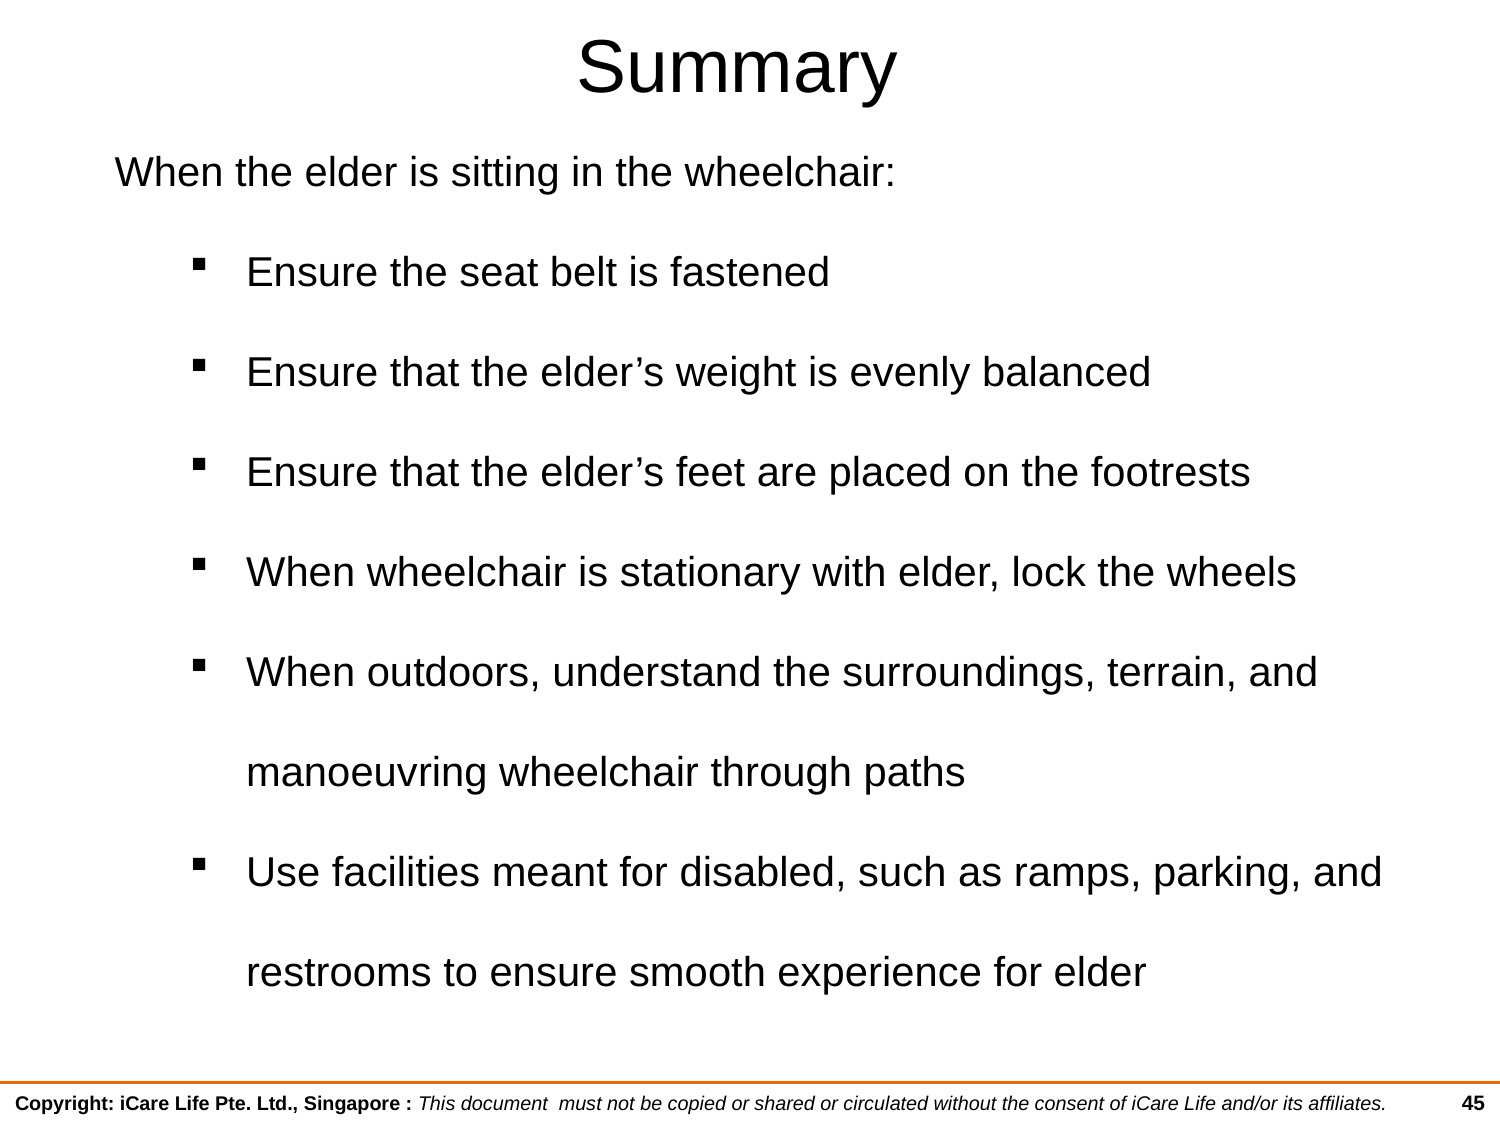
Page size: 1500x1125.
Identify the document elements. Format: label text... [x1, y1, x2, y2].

title Summary [62, 5, 1413, 119]
text_box 45 [1447, 1082, 1500, 1122]
text_box When the elder is sitting in the wheelchair: Ensure the seat belt is fastened Ensure that the elder’s weight is evenly balanced Ensure that the elder’s feet are placed on the footrests When wheelchair is stationary with elder, lock the wheels When outdoors, understand the surroundings, terrain, and manoeuvring wheelchair through paths Use facilities meant for disabled, such as ramps, parking, and restrooms to ensure smooth experience for elder [24, 137, 1438, 1003]
